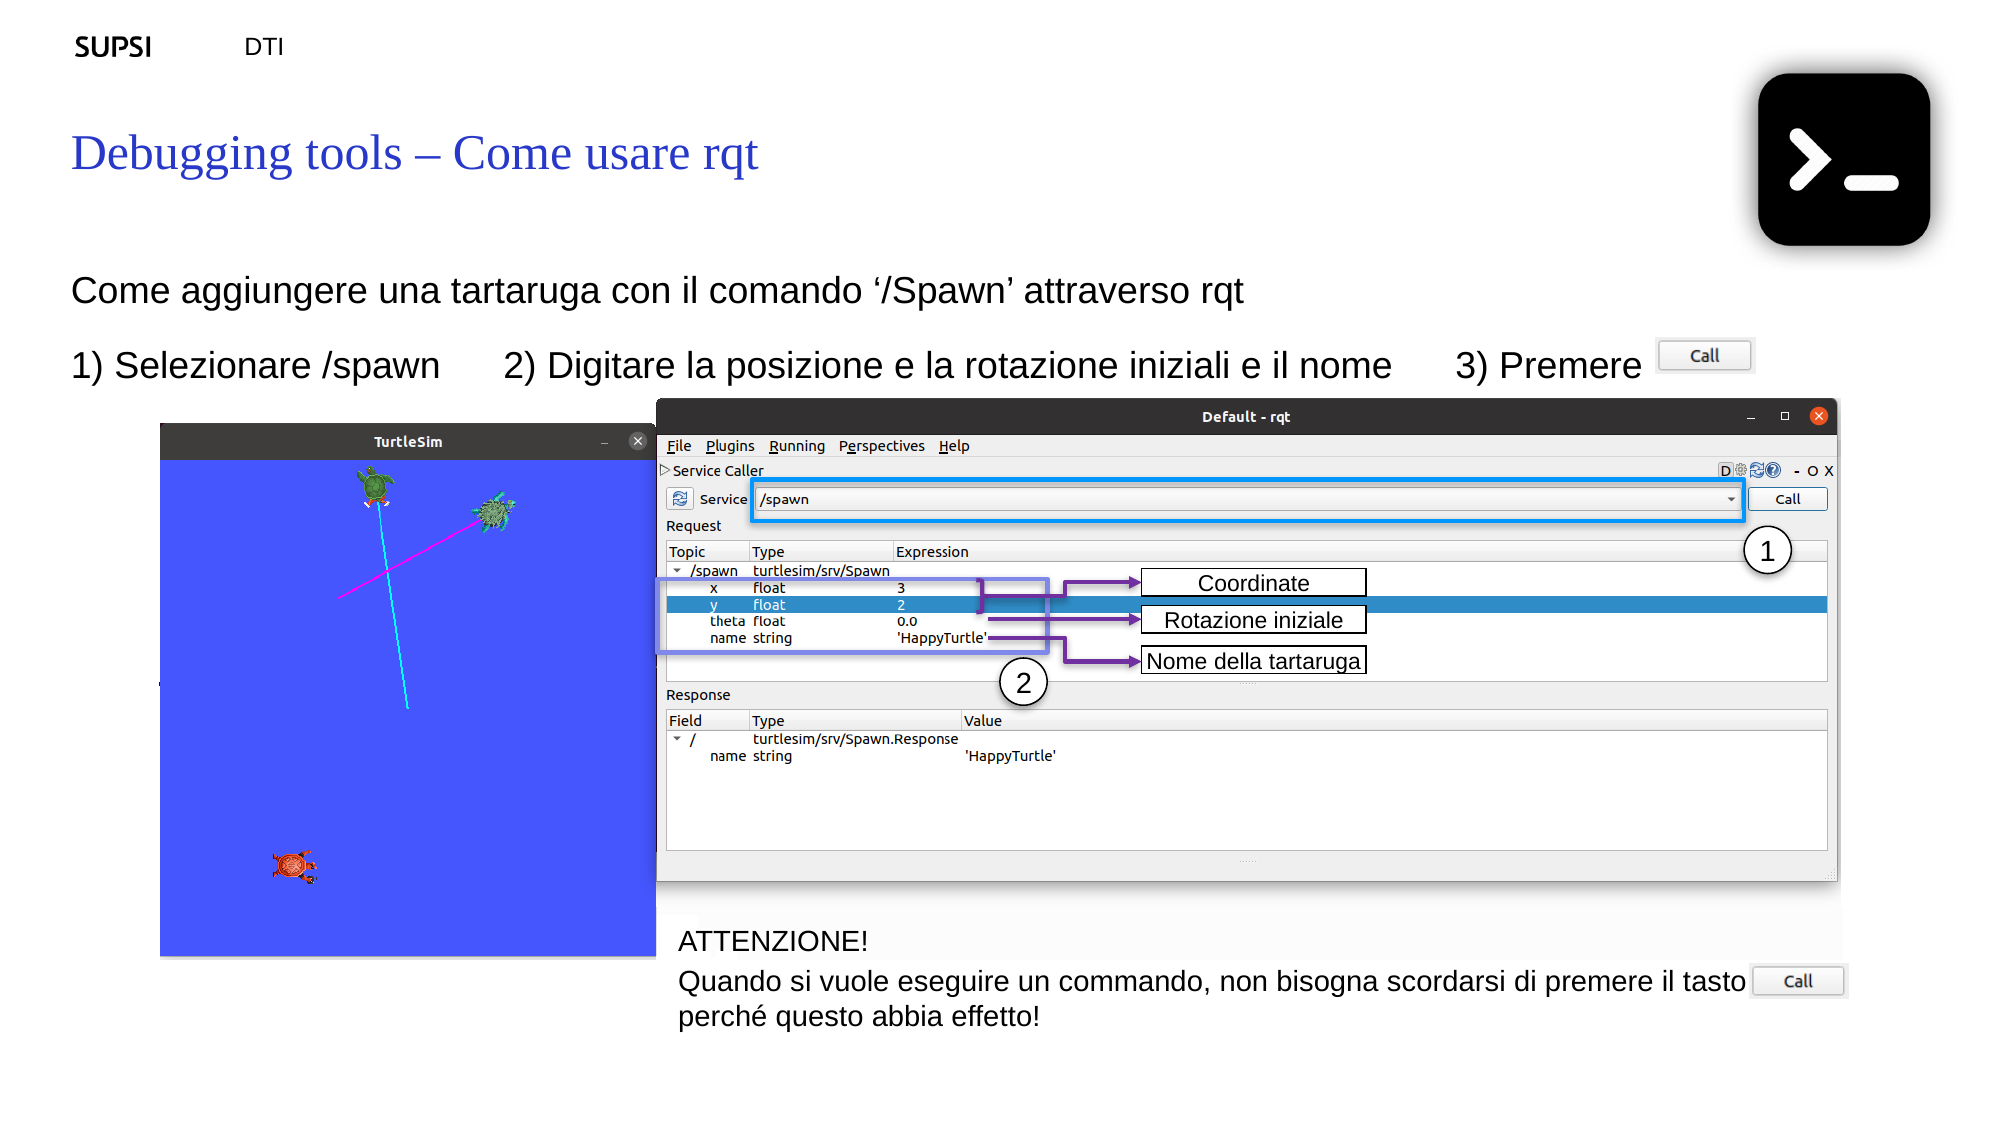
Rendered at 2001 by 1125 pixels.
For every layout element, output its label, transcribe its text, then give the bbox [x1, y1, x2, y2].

list Come aggiungere una tartaruga con il comando ‘/Spawn’ attraverso rqt 1) Selezionare /spawn 2) Digitare la posizione e la rotazione iniziali e il nome 3) Premere [70, 243, 1930, 1019]
picture [155, 385, 1850, 999]
text_box ATTENZIONE! Quando si vuole eseguire un commando, non bisogna scordarsi di premere il tasto perché questo abbia effetto! [678, 921, 1910, 1033]
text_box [987, 582, 1142, 597]
title Debugging tools – Come usare rqt [70, 119, 1733, 238]
picture [1755, 69, 1933, 249]
picture [1652, 332, 1756, 374]
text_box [987, 637, 1142, 662]
picture [75, 34, 153, 57]
